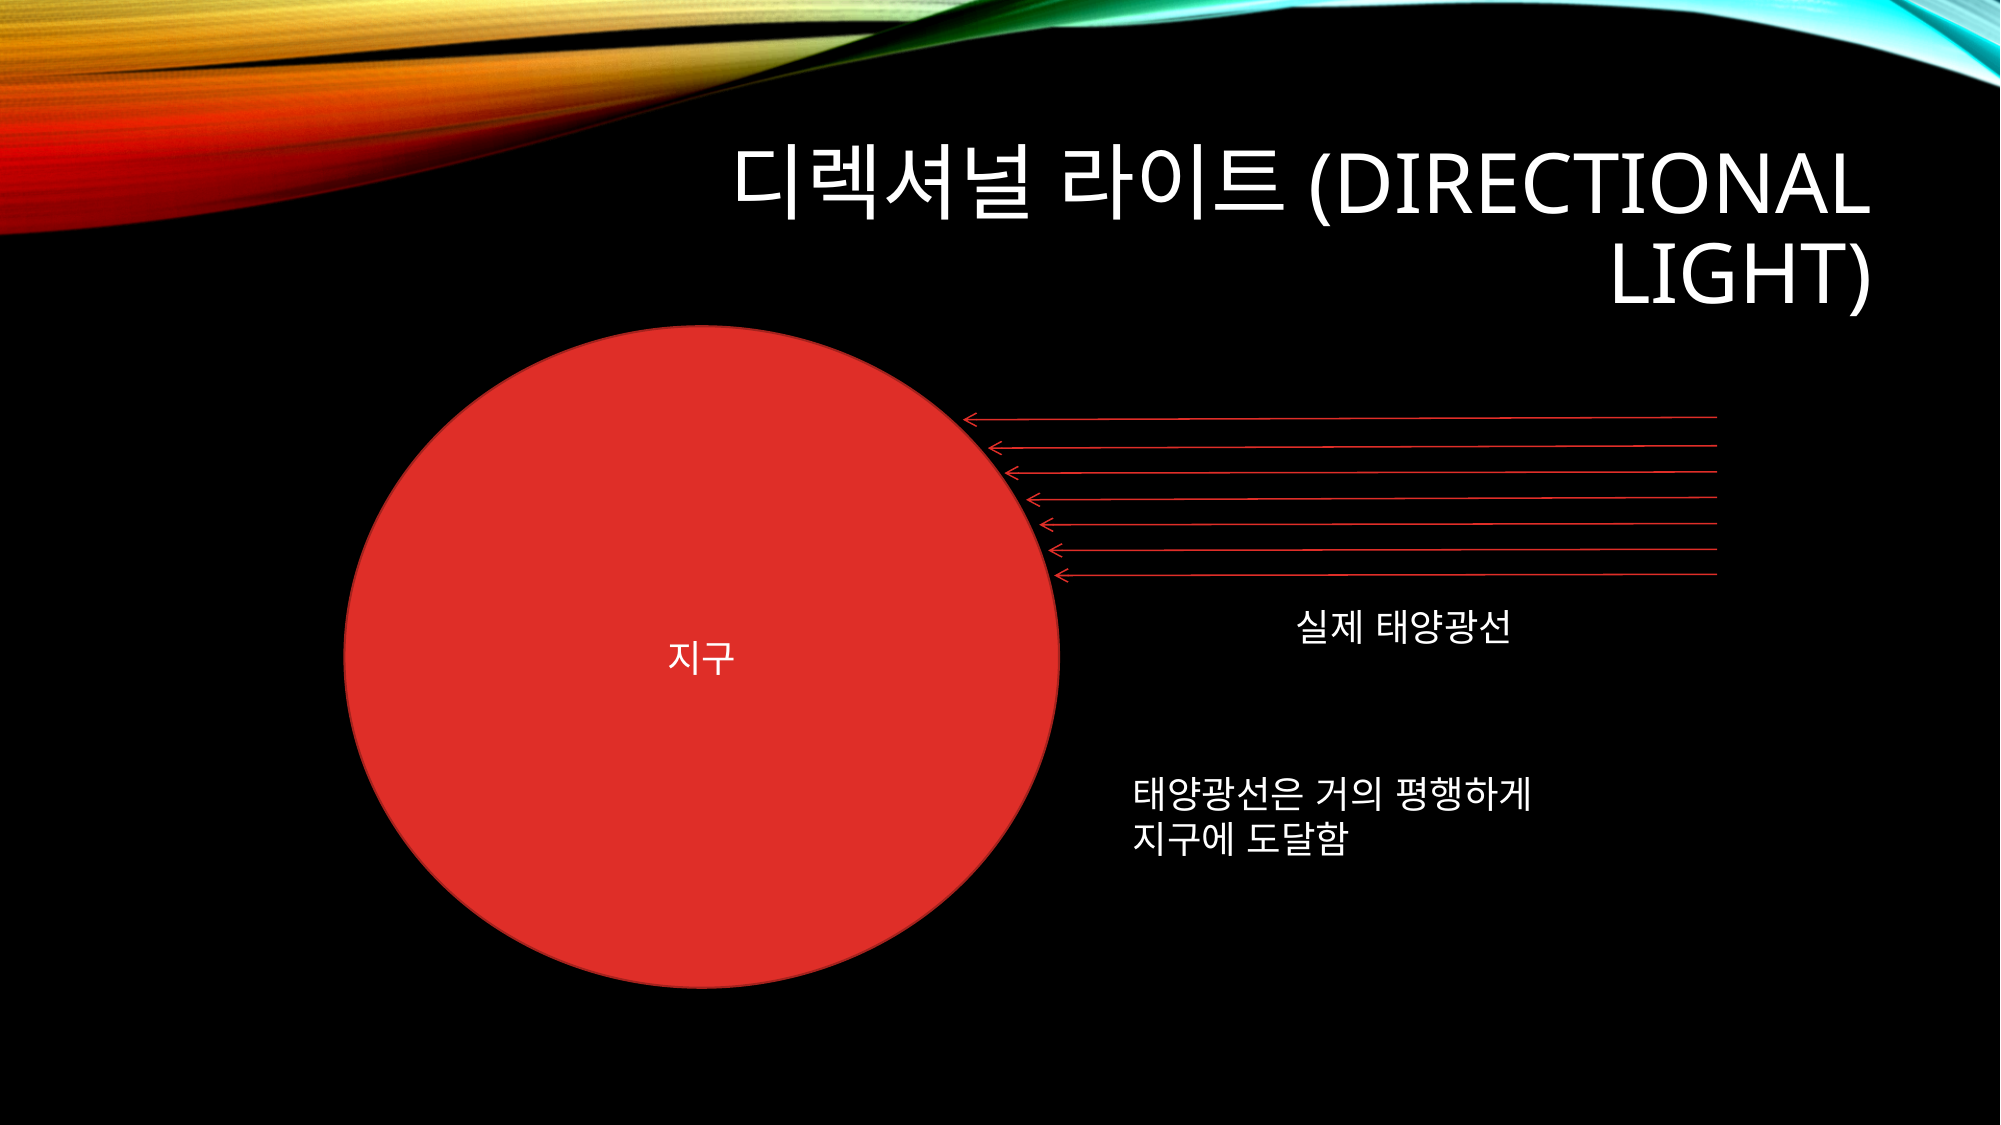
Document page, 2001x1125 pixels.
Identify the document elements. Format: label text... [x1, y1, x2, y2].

picture [0, 0, 2000, 237]
text_box 태양광선은 거의 평행하게 지구에 도달함 [1118, 763, 1644, 868]
title 디렉셔널 라이트(Directional Light) [474, 125, 1888, 338]
text_box 지구 [343, 325, 1061, 989]
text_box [987, 445, 1718, 449]
text_box 실제 태양광선 [1165, 596, 1644, 656]
